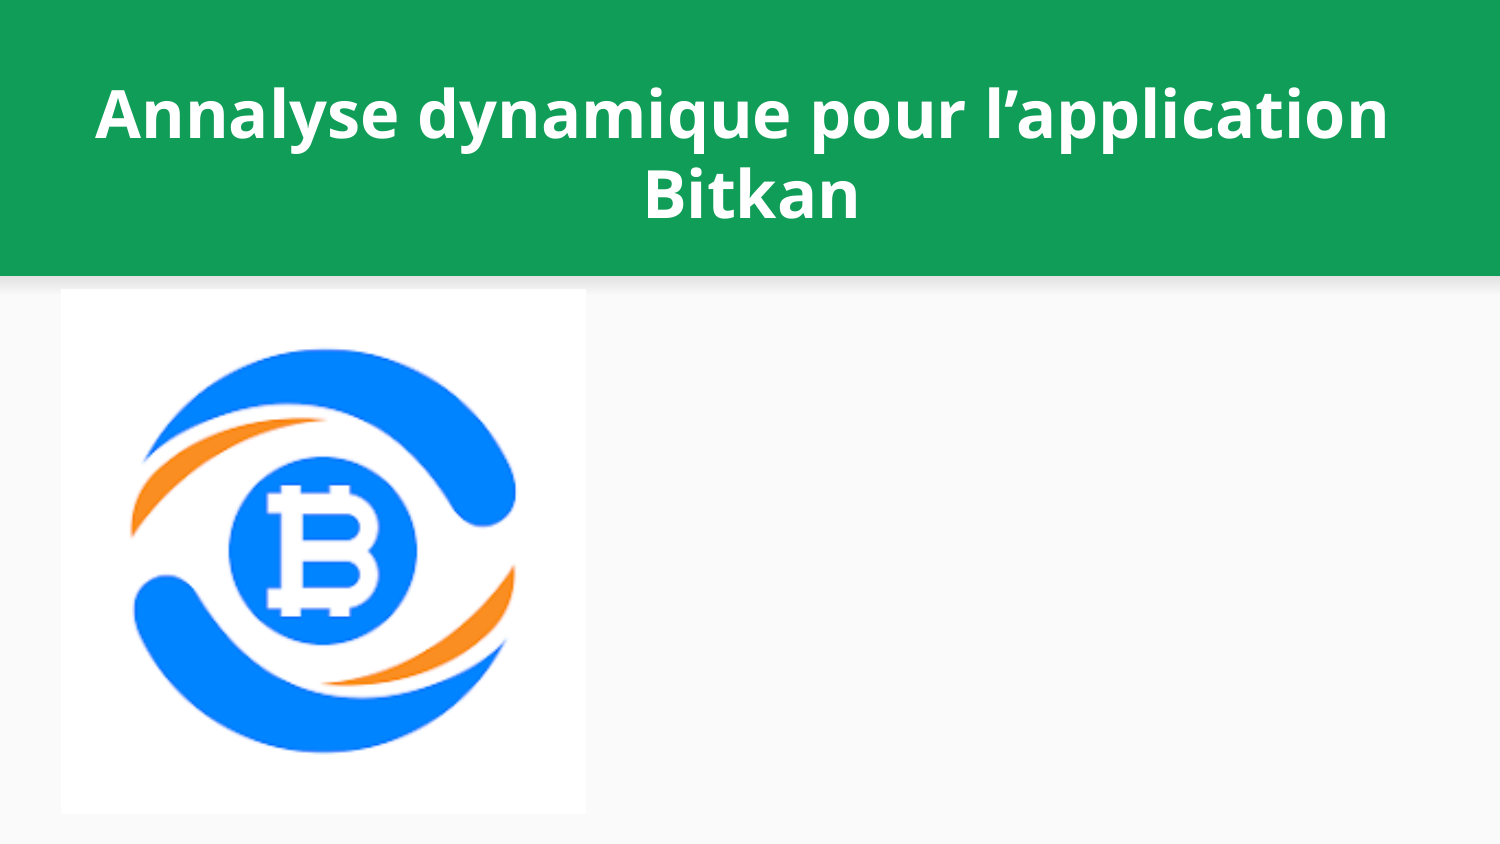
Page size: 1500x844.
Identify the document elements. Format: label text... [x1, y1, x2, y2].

picture [60, 288, 586, 814]
title Annalyse dynamique pour l’application Bitkan [77, 121, 1427, 248]
